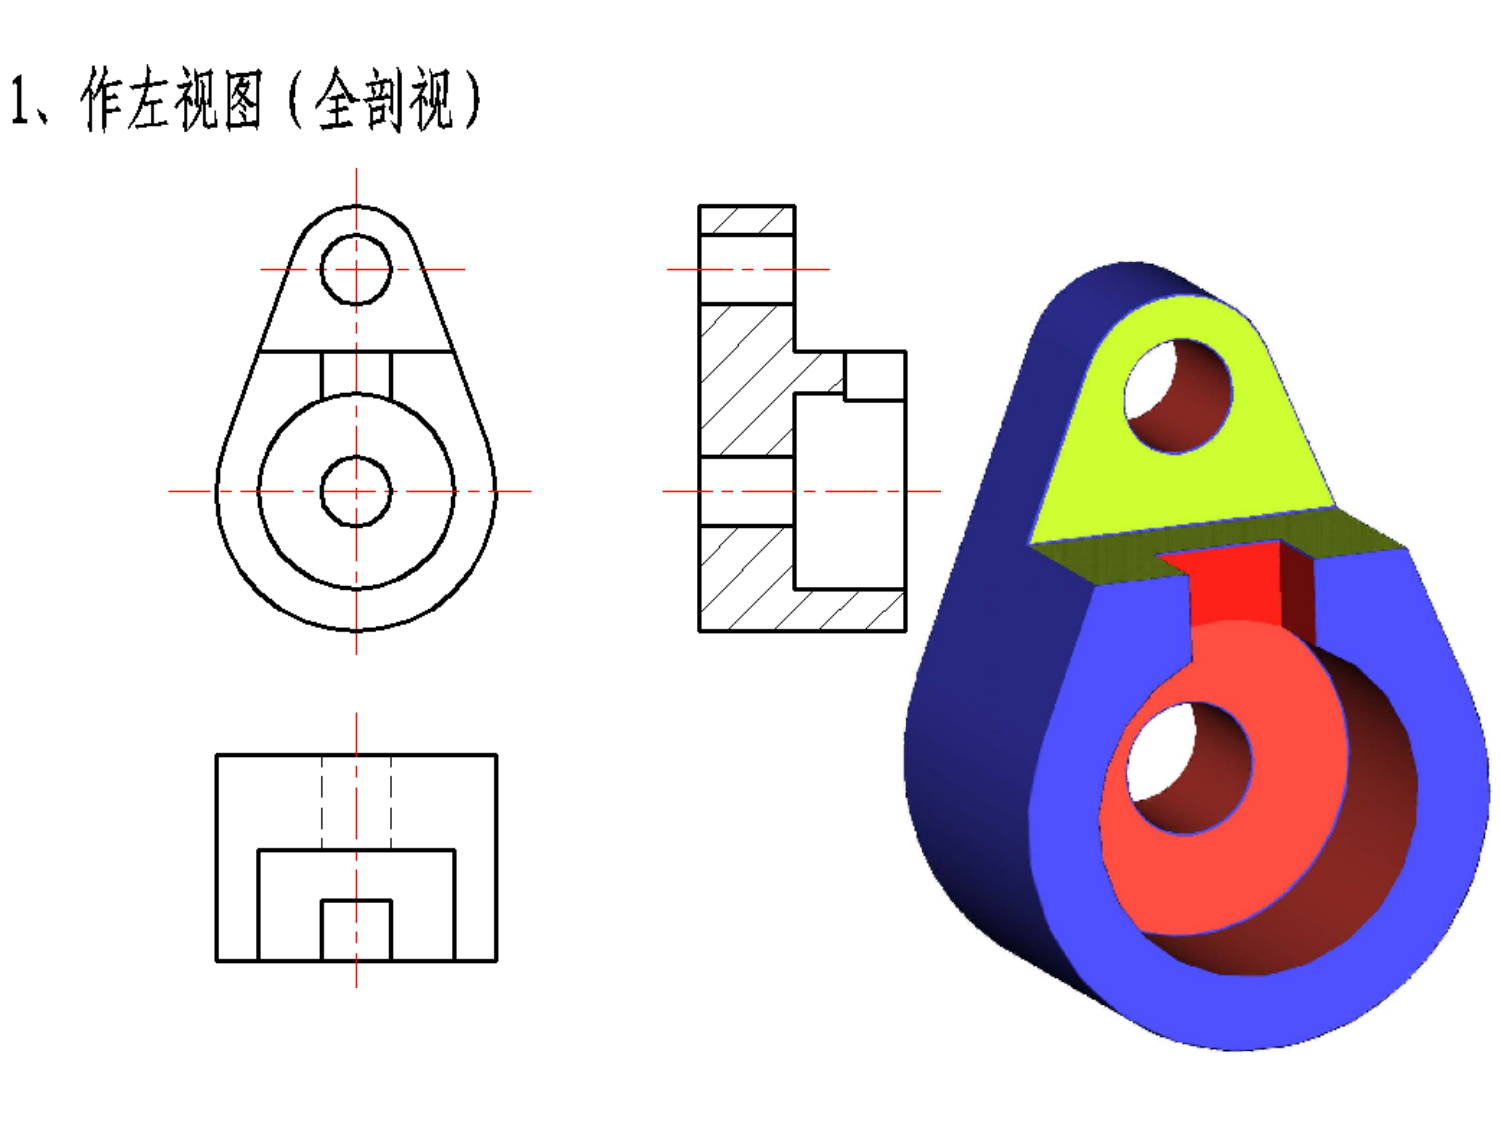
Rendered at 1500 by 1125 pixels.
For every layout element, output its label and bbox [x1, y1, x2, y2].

picture [0, 63, 1500, 1059]
